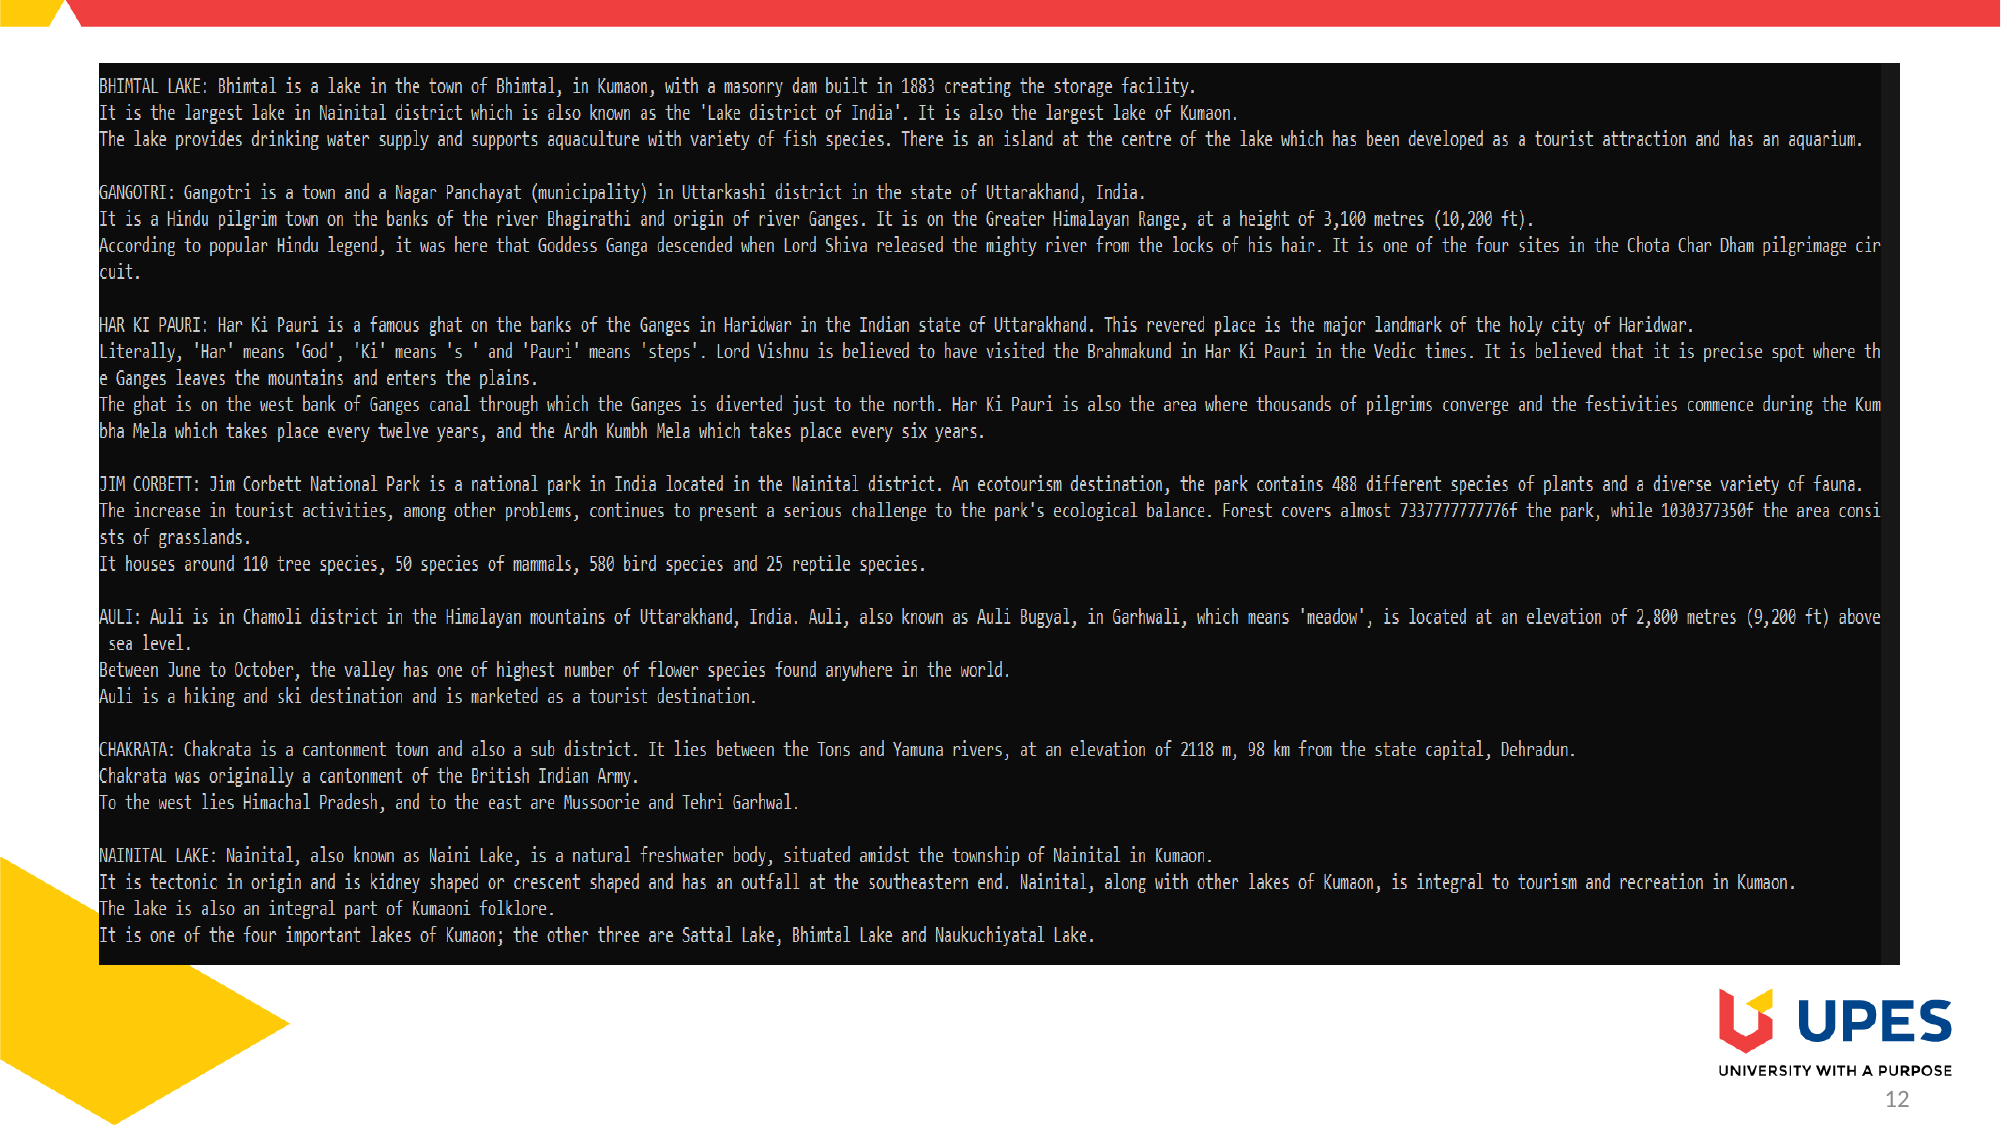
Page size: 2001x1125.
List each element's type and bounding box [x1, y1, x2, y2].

list [99, 62, 1901, 966]
picture [0, 0, 2001, 1125]
